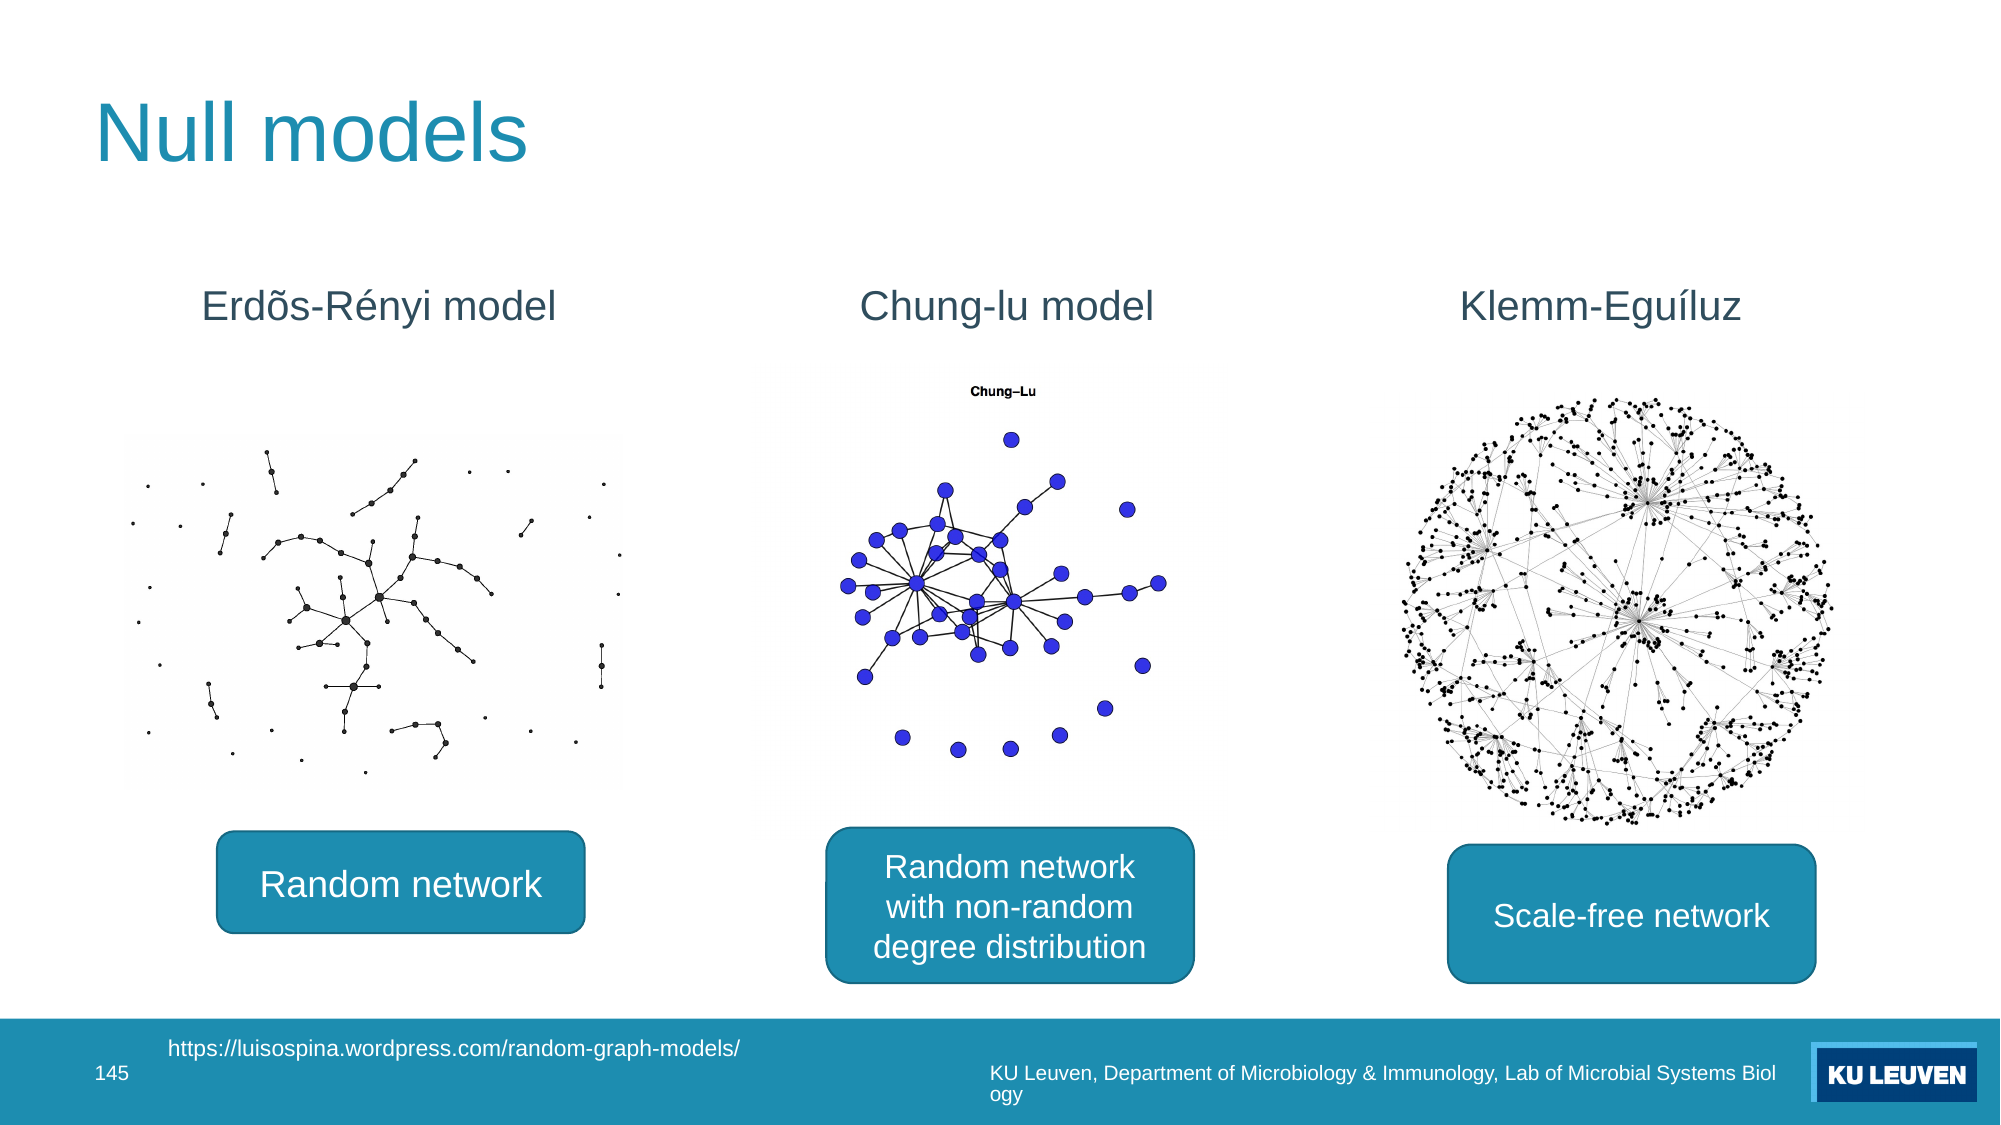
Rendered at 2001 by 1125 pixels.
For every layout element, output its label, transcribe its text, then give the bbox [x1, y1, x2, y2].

slide_number 145 [94, 1018, 201, 1125]
footer KU Leuven, Department of Microbiology & Immunology, Lab of Microbial Systems Biology [989, 1018, 1809, 1125]
text_box https://luisospina.wordpress.com/random-graph-models/ [153, 1026, 977, 1069]
title Null models [94, 33, 1906, 223]
picture [751, 363, 1228, 840]
text_box Scale-free network [1446, 843, 1817, 985]
picture [1369, 392, 1865, 832]
picture [1811, 1042, 1977, 1102]
list Erdõs-Rényi model Chung-lu model Klemm-Eguíluz [94, 271, 1906, 1004]
text_box Random network with non-random degree distribution [825, 840, 1196, 985]
picture [124, 434, 623, 790]
text_box Random network [215, 830, 586, 935]
